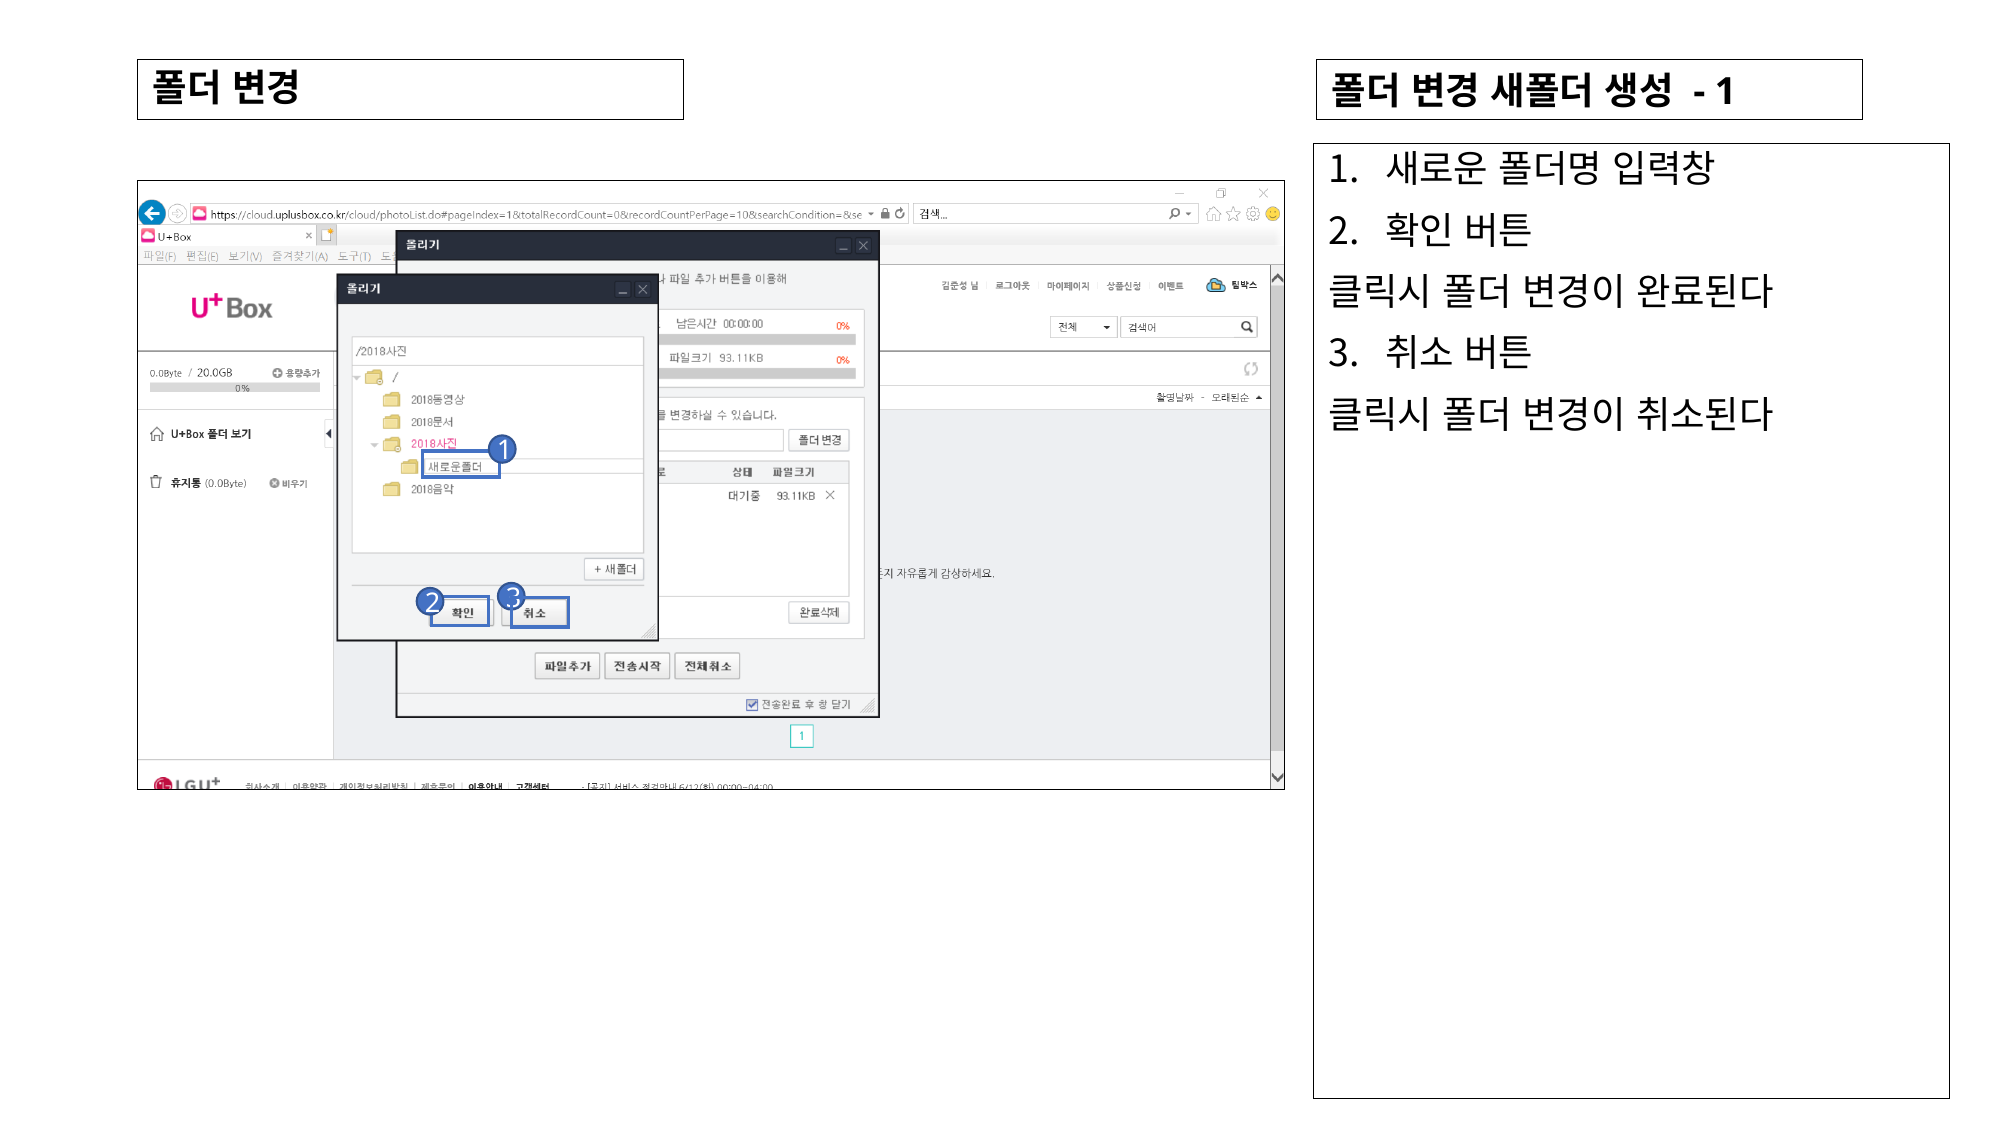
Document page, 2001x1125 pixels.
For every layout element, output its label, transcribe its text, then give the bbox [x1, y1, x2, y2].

list 폴더 변경 새폴더 생성 - 1 [1316, 59, 1863, 120]
title 폴더 변경 [137, 59, 684, 120]
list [137, 180, 1285, 790]
list 새로운 폴더명 입력창 확인 버튼 클릭시 폴더 변경이 완료된다 취소 버튼 클릭시 폴더 변경이 취소된다 [1313, 143, 1950, 1099]
